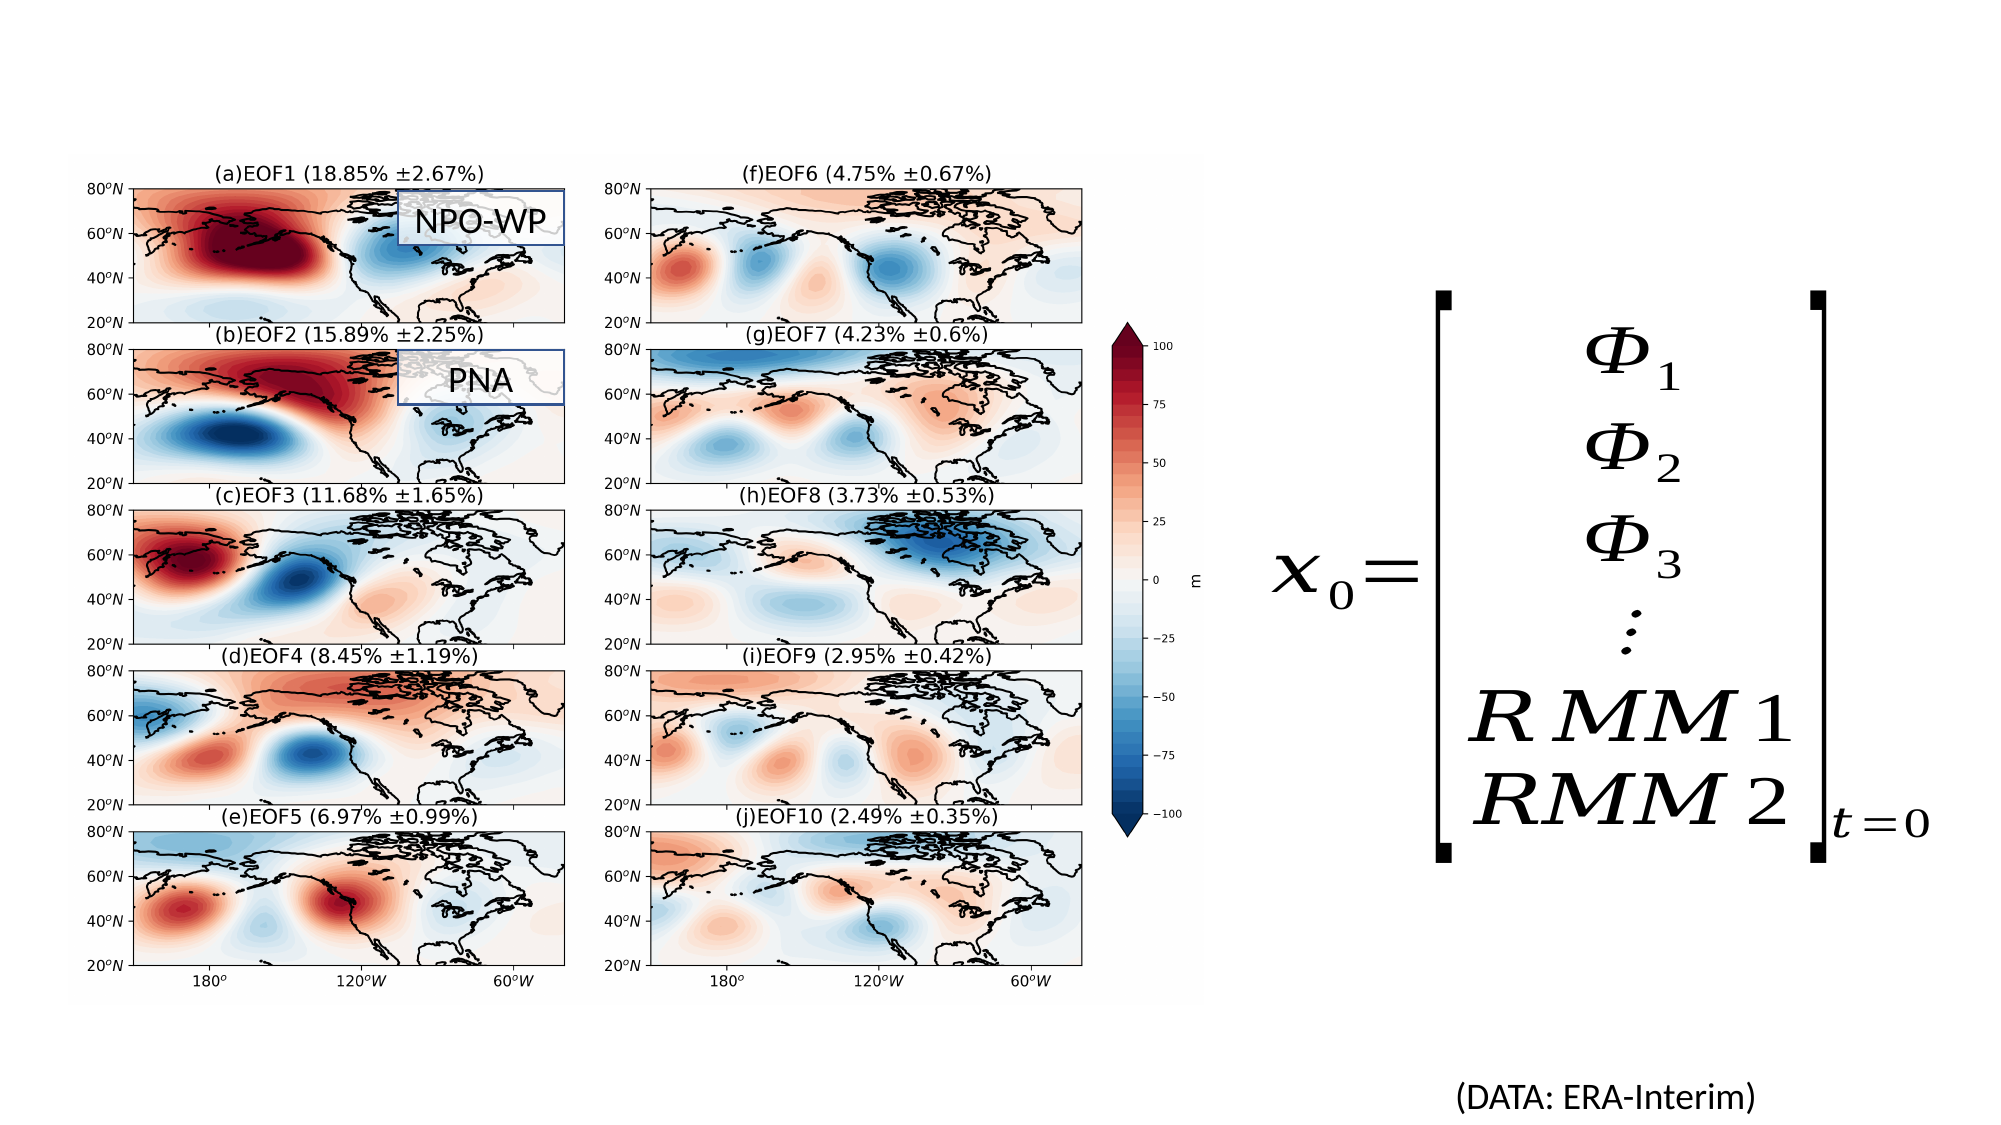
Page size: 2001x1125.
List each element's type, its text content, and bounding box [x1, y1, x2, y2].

picture [68, 154, 1204, 1005]
text_box (DATA: ERA-Interim) [1440, 1064, 1772, 1125]
